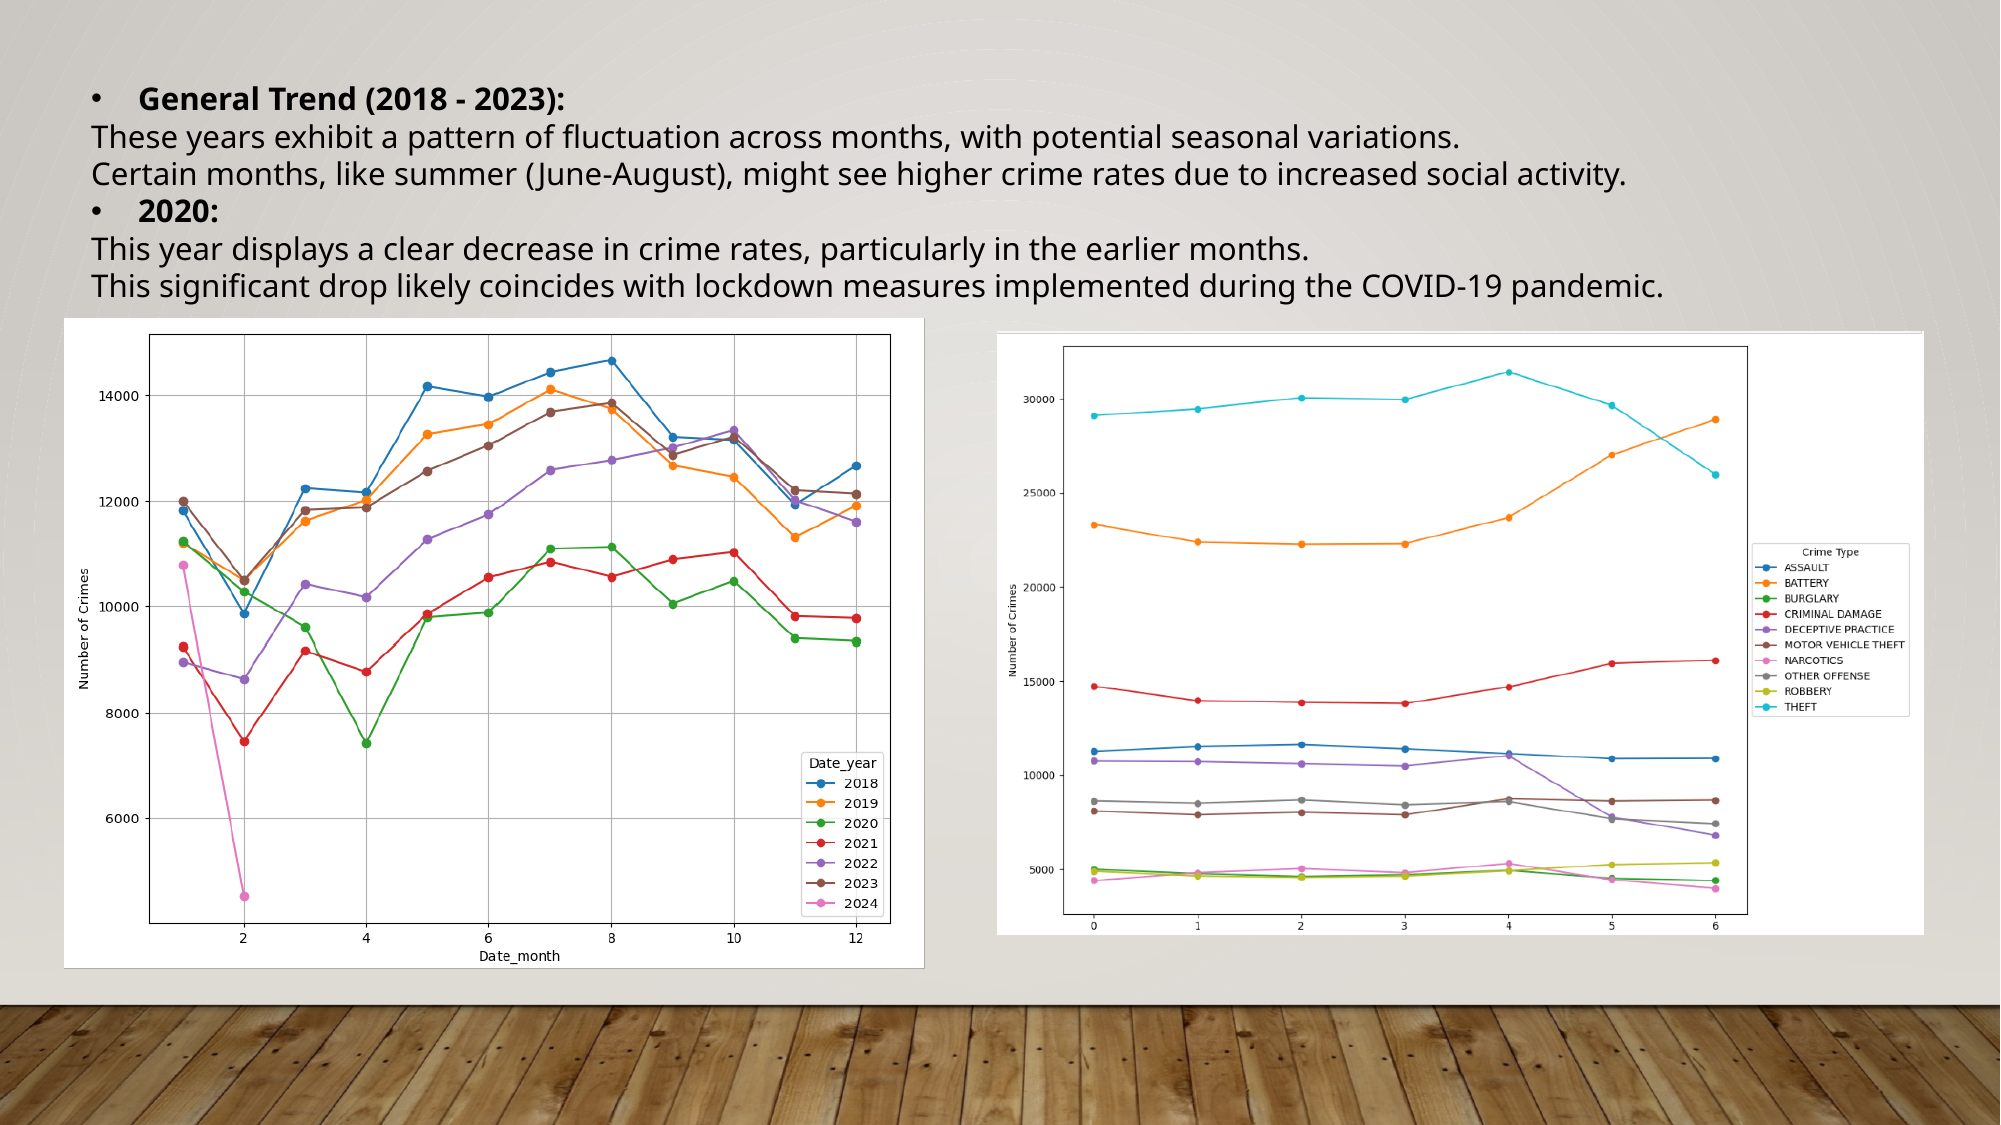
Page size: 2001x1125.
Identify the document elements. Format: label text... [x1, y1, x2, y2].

picture [997, 331, 1924, 935]
picture [64, 318, 926, 970]
picture [0, 1005, 2000, 1125]
text_box General Trend (2018 - 2023): These years exhibit a pattern of fluctuation across months, with potential seasonal variations. Certain months, like summer (June-August), might see higher crime rates due to increased social activity. 2020: This year displays a clear decrease in crime rates, particularly in the earlier months. This significant drop likely coincides with lockdown measures implemented during the COVID-19 pandemic. [76, 64, 1721, 279]
